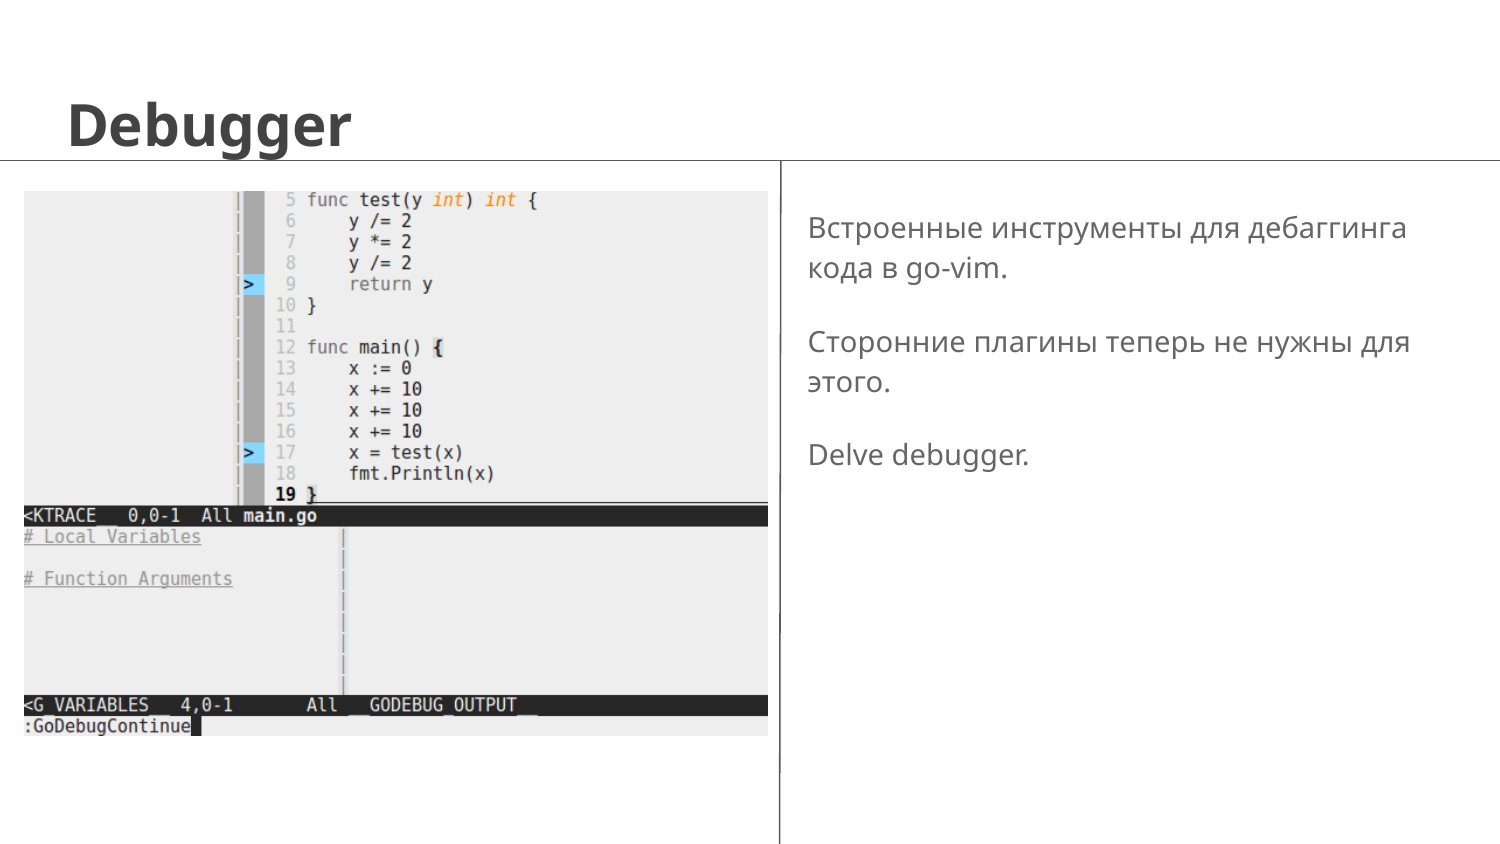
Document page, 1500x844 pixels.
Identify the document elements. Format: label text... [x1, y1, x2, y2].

title Debugger [51, 72, 1449, 159]
picture [24, 191, 768, 736]
list Встроенные инструменты для дебаггинга кода в go-vim. Сторонние плагины теперь не нужны для этого. Delve debugger. [792, 189, 1449, 750]
